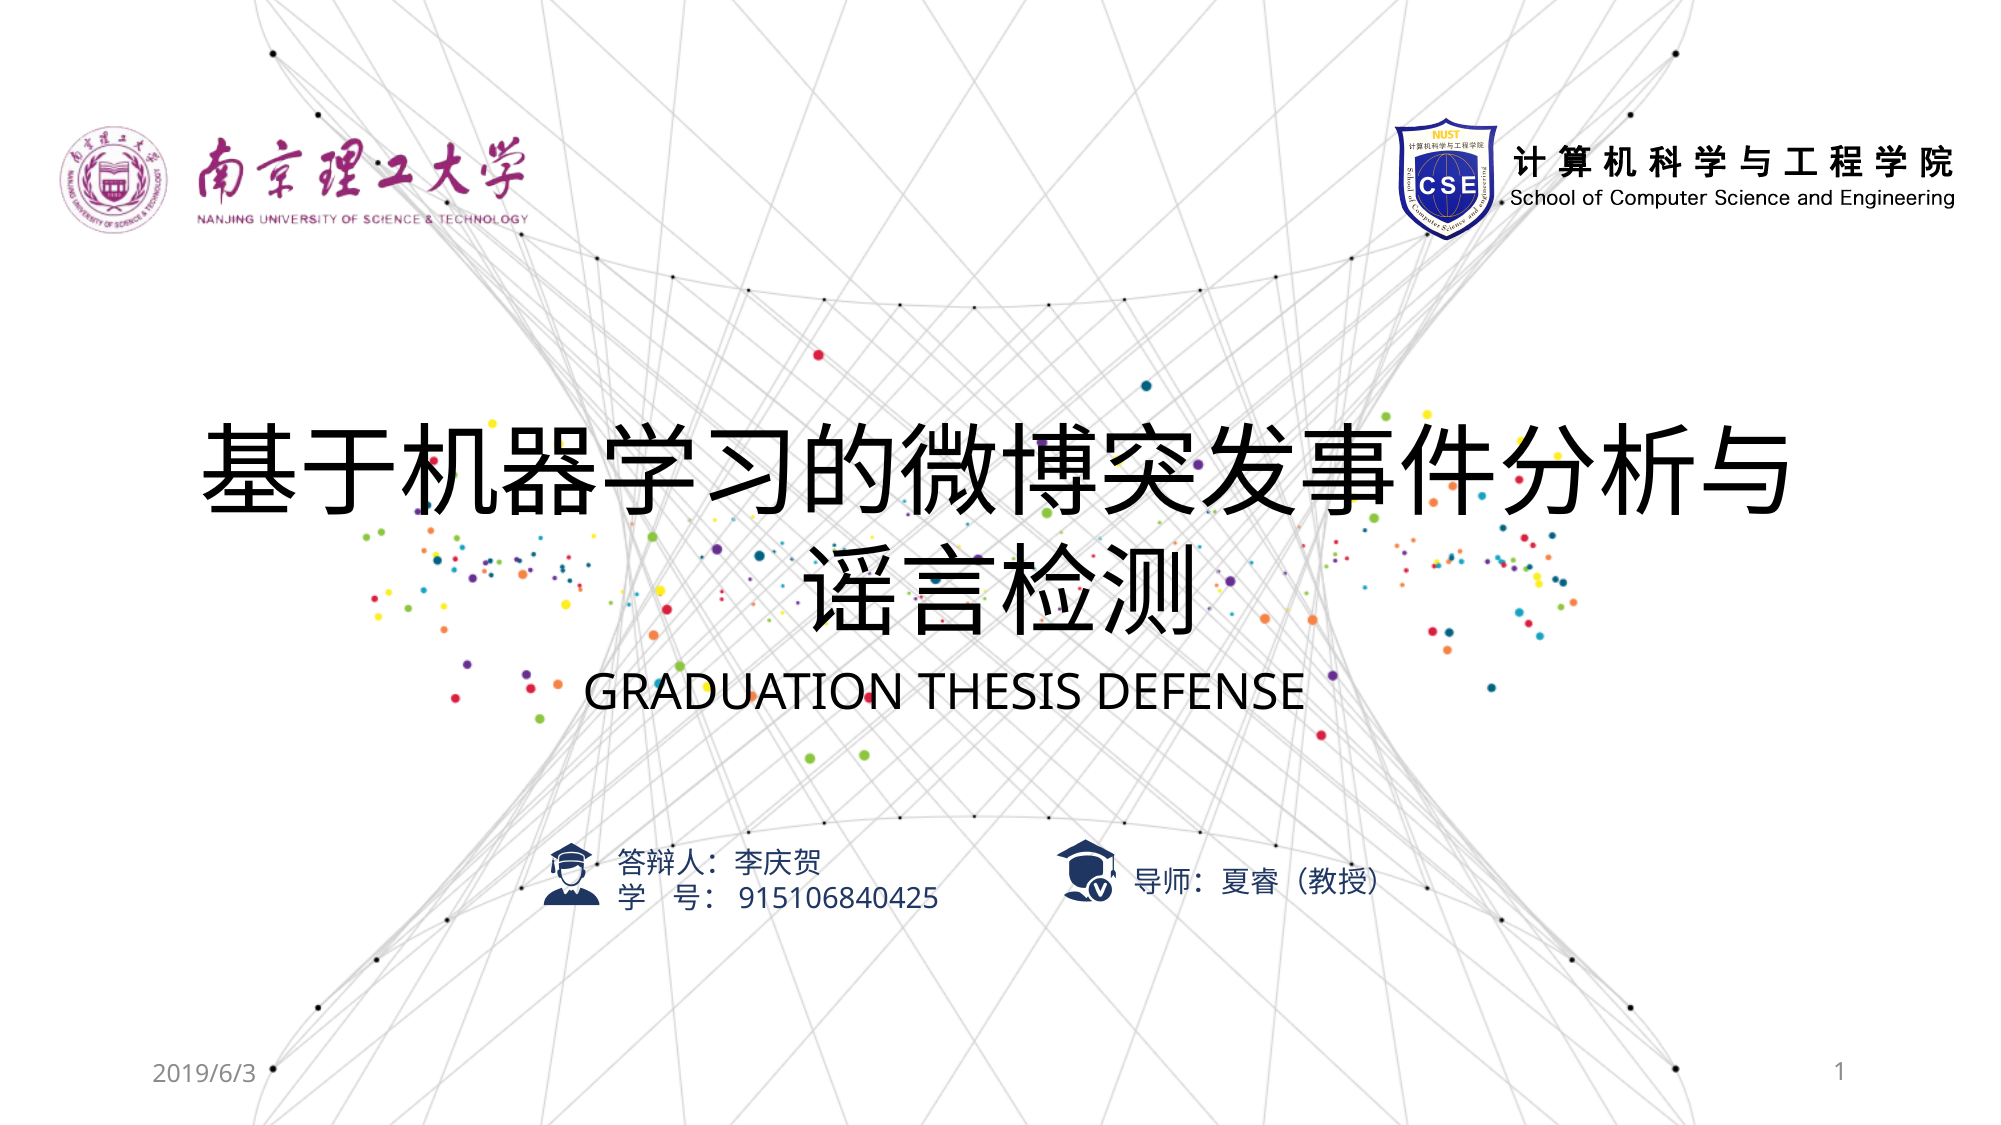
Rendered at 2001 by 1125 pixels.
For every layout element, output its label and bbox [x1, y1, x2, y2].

picture [139, 728, 1861, 1125]
picture [139, 0, 1861, 105]
text_box [534, 834, 1515, 923]
text_box [114, 400, 1885, 728]
picture [139, 255, 1861, 400]
text_box [46, 105, 1984, 255]
